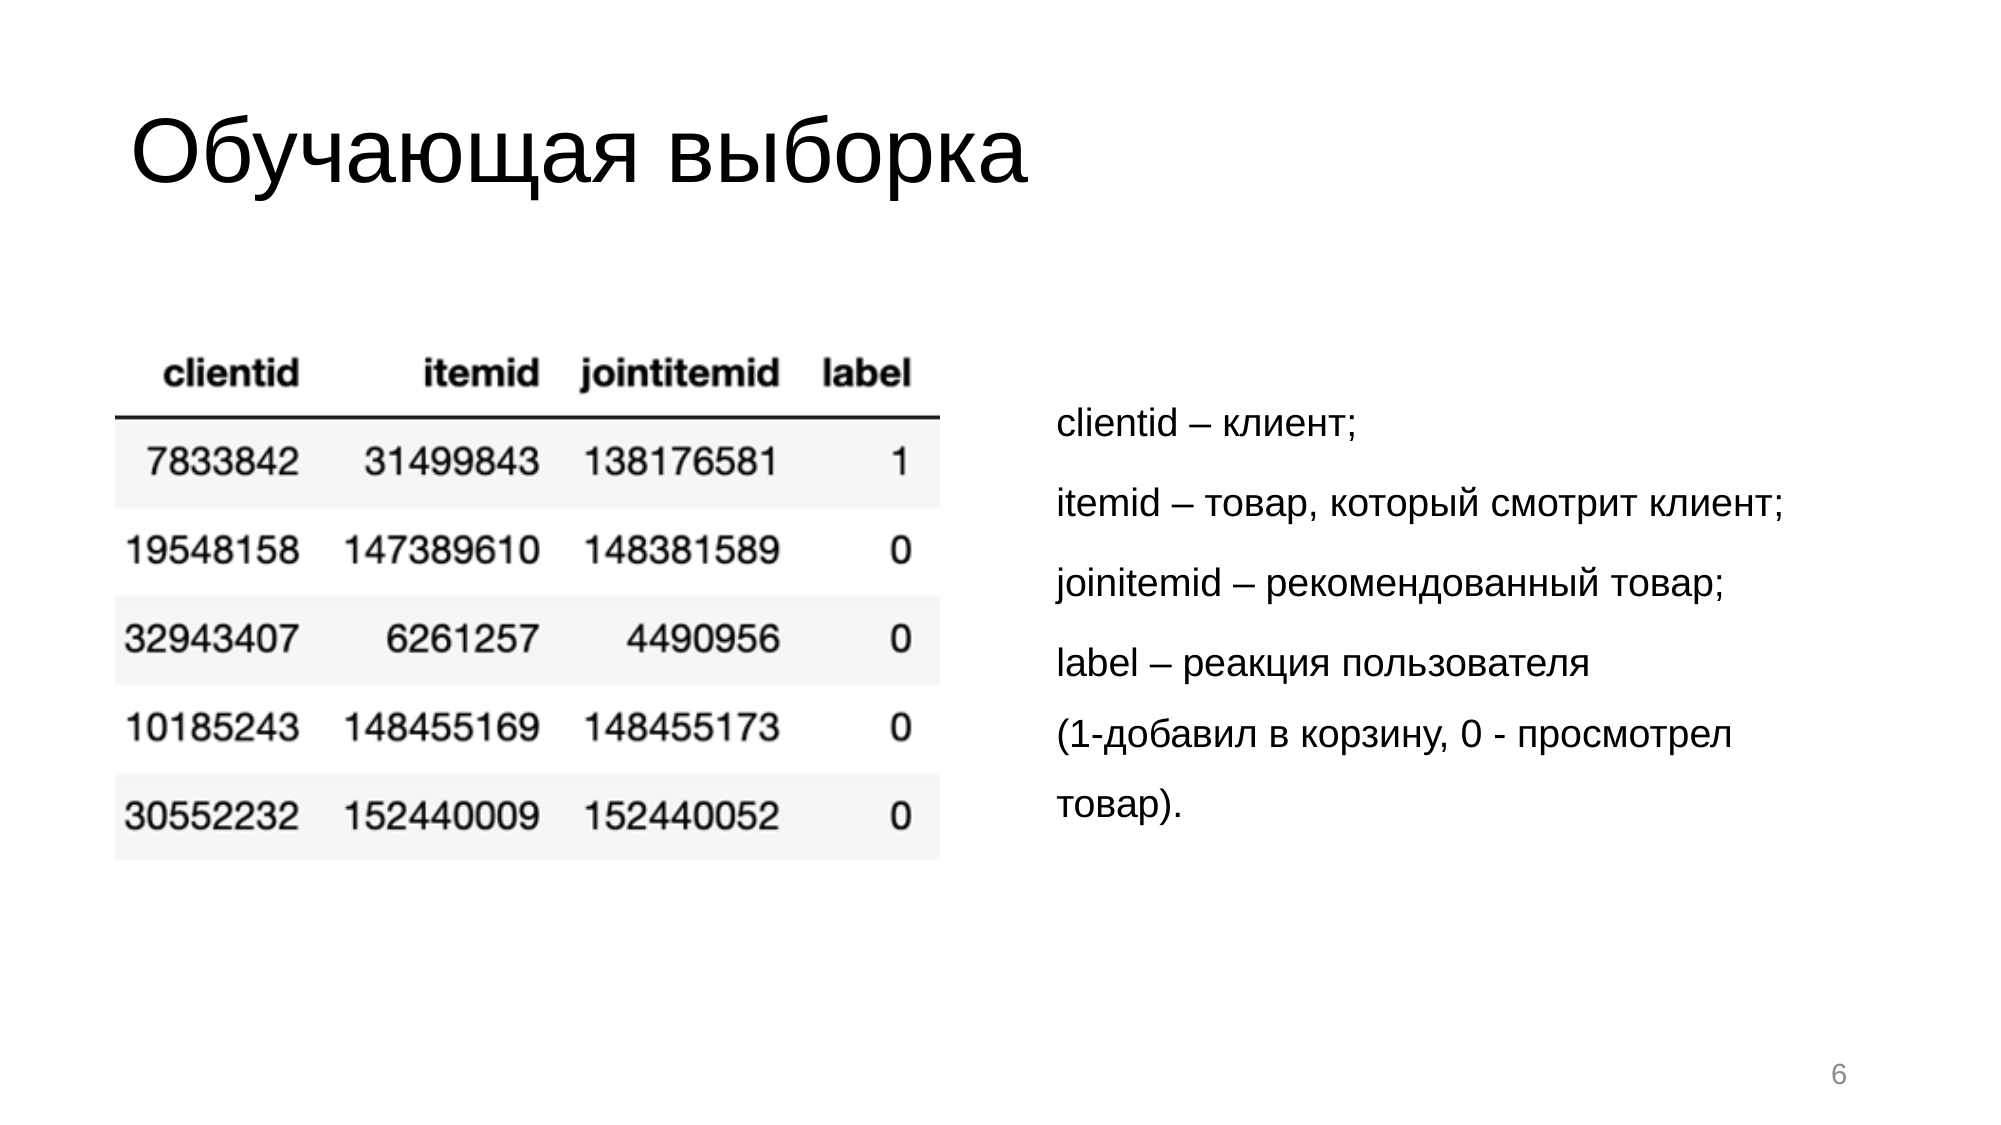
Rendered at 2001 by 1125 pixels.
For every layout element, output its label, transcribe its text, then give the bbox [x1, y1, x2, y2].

slide_number 6 [1412, 1042, 1863, 1103]
picture [115, 344, 940, 860]
list clientid – клиент; itemid – товар, который смотрит клиент; joinitemid – рекомендованный товар; label – реакция пользователя (1-добавил в корзину, 0 - просмотрел товар). [1041, 365, 1863, 839]
title Обучающая выборка [115, 44, 1841, 262]
